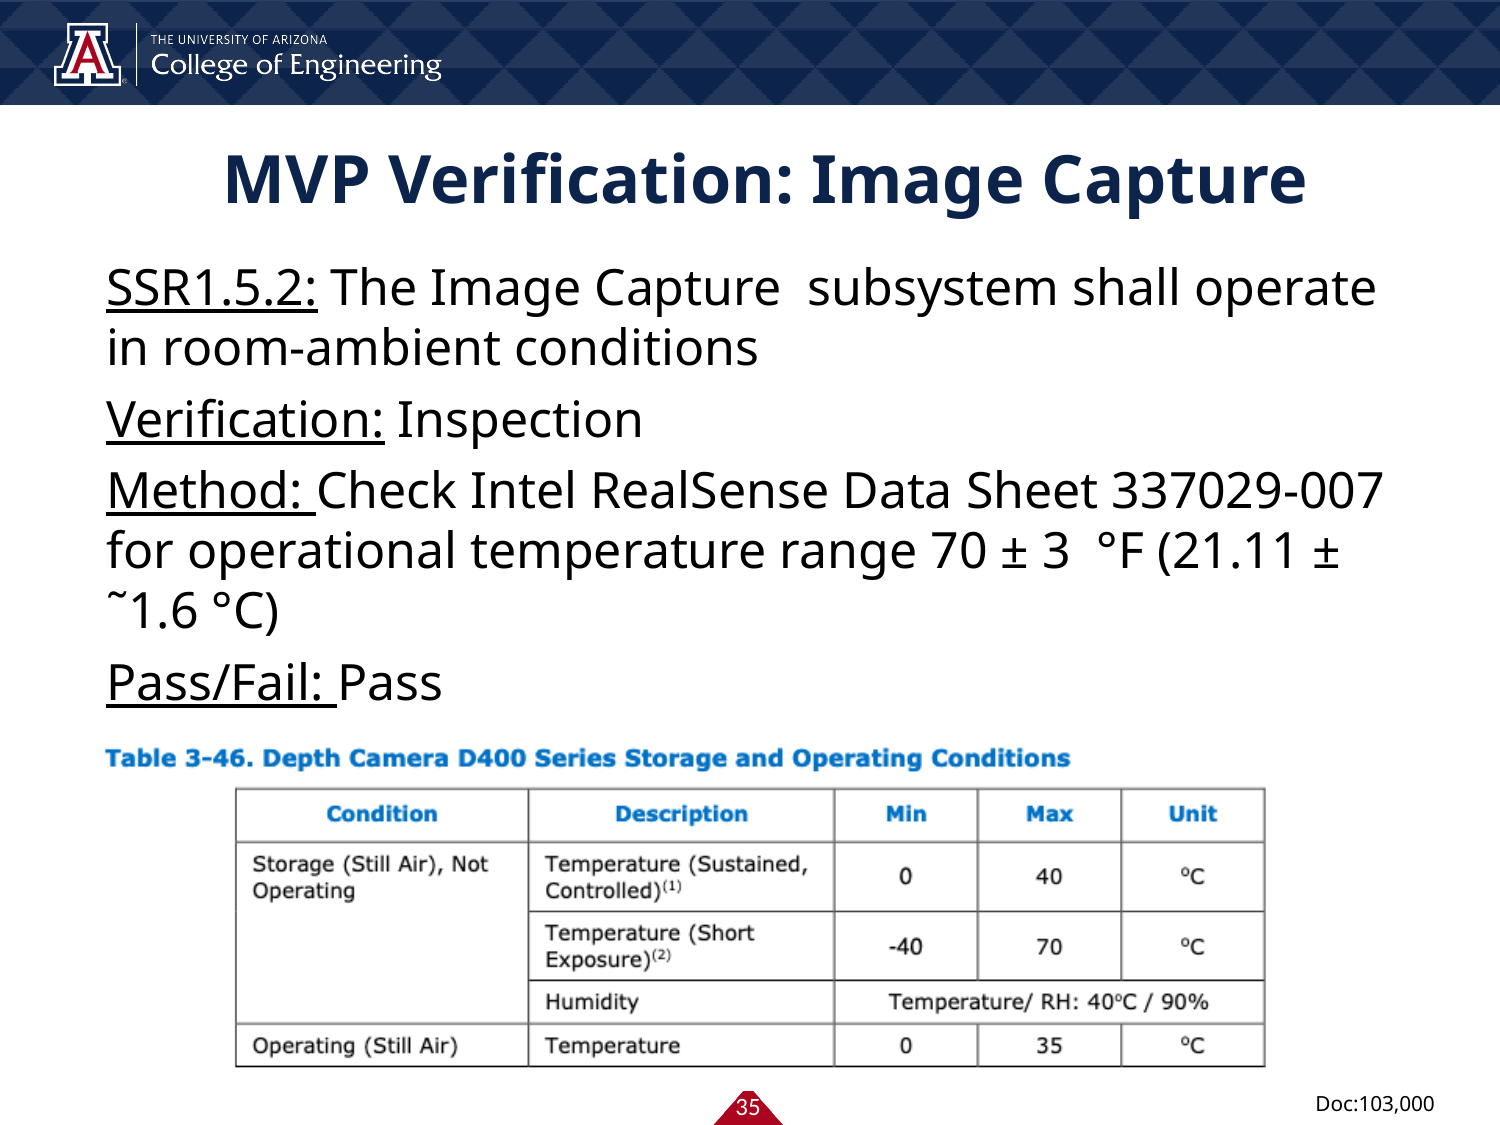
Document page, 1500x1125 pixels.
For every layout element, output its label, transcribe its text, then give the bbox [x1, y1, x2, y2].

picture [90, 734, 1303, 1125]
picture [54, 23, 442, 86]
slide_number ‹#› [715, 1100, 781, 1125]
text_box Doc:103,000 [1300, 1075, 1488, 1125]
title MVP Verification: Image Capture [90, 101, 1441, 247]
list SSR1.5.2: The Image Capture subsystem shall operate in room-ambient conditions Verification: Inspection Method: Check Intel RealSense Data Sheet 337029-007 for operational temperature range 70 ± 3 °F (21.11 ± ˜1.6 °C) Pass/Fail: Pass [90, 247, 1441, 1073]
